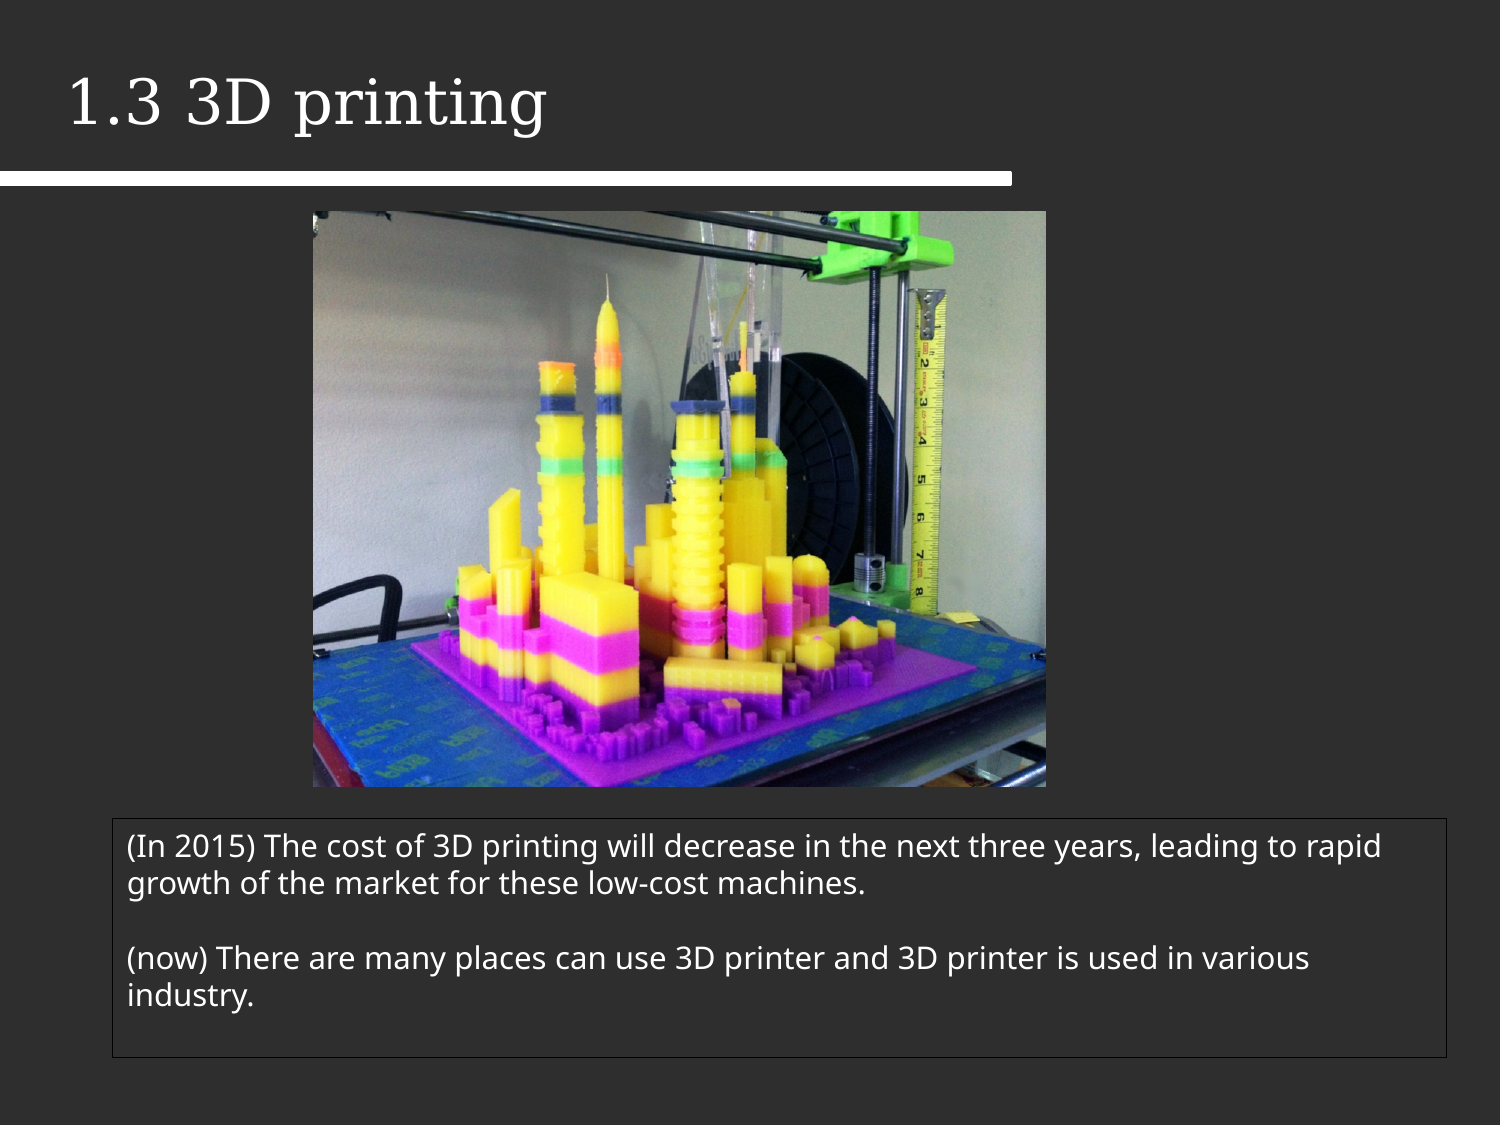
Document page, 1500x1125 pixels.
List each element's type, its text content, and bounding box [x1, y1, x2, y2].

text_box 1.3 3D printing [50, 54, 724, 145]
picture [312, 211, 1047, 788]
text_box (In 2015) The cost of 3D printing will decrease in the next three years, leading to rapid growth of the market for these low-cost machines. (now) There are many places can use 3D printer and 3D printer is used in various industry. [112, 818, 1447, 1058]
text_box [0, 171, 1012, 186]
